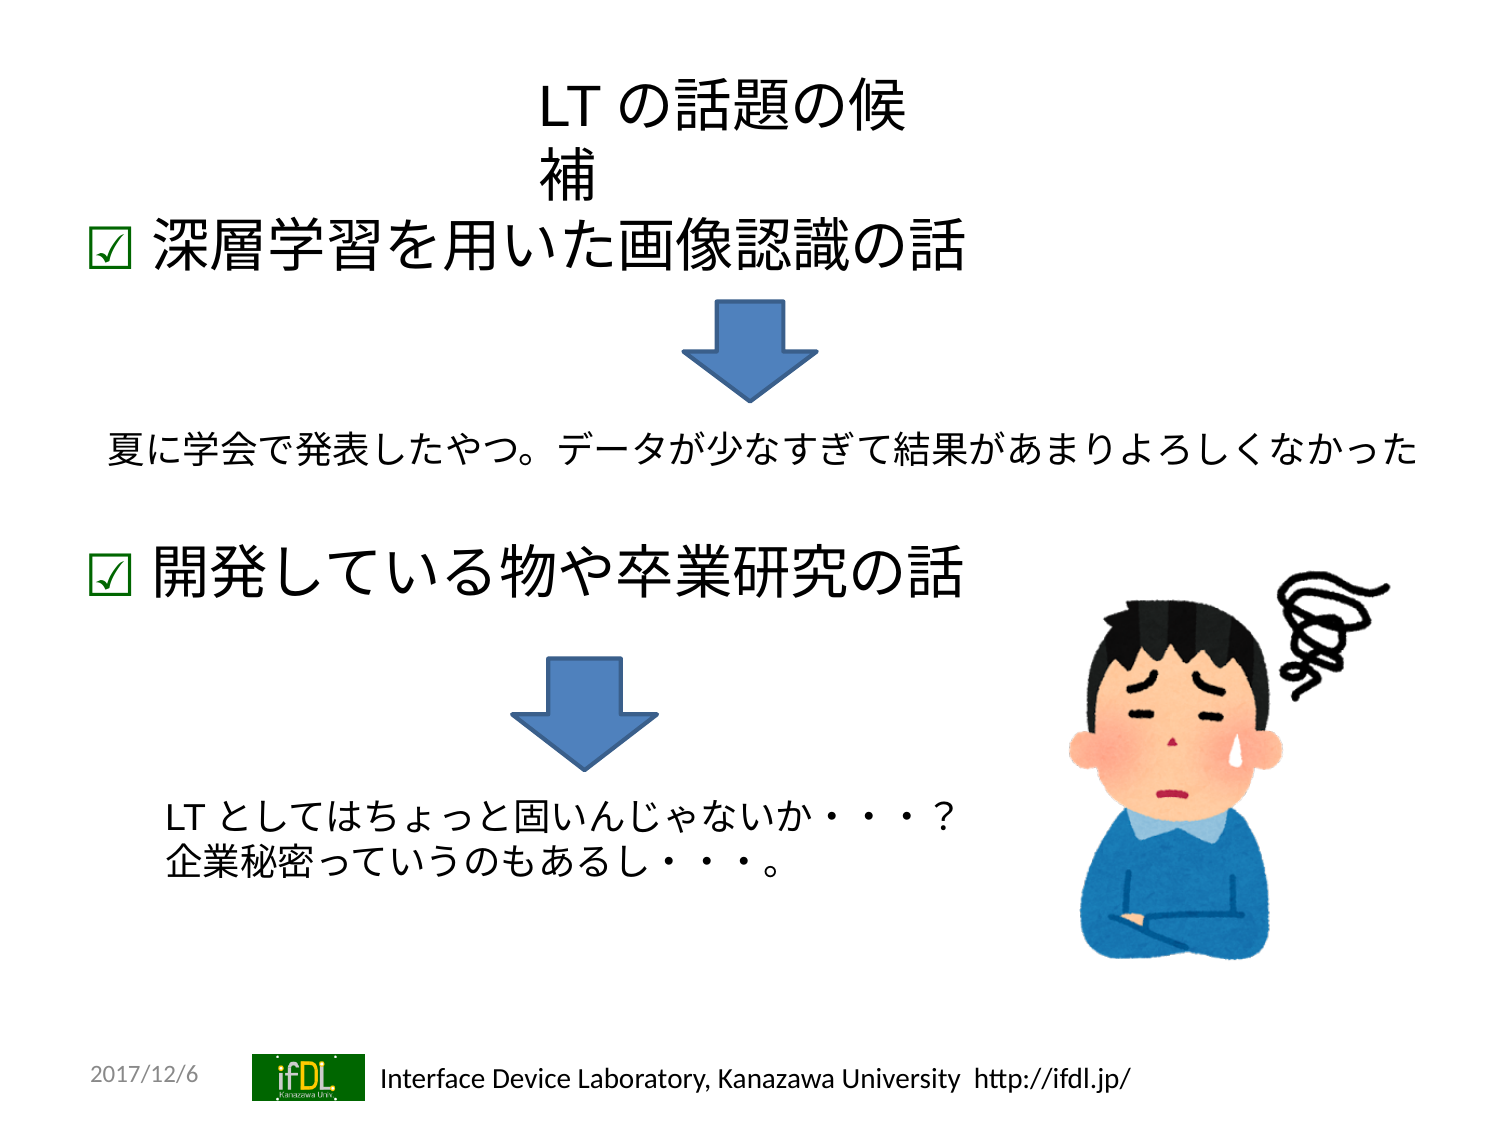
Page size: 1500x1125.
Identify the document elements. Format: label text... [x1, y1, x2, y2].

picture [1022, 554, 1411, 987]
text_box [510, 656, 660, 772]
list 深層学習を用いた画像認識の話 開発している物や卒業研究の話 [61, 193, 1439, 1002]
text_box LTの話題の候補 [523, 60, 977, 215]
text_box [681, 299, 819, 404]
text_box LTとしてはちょっと固いんじゃないか・・・？ 企業秘密っていうのもあるし・・・。 [150, 785, 1017, 891]
picture [252, 1054, 365, 1101]
text_box 夏に学会で発表したやつ。データが少なすぎて結果があまりよろしくなかった [93, 418, 1471, 478]
